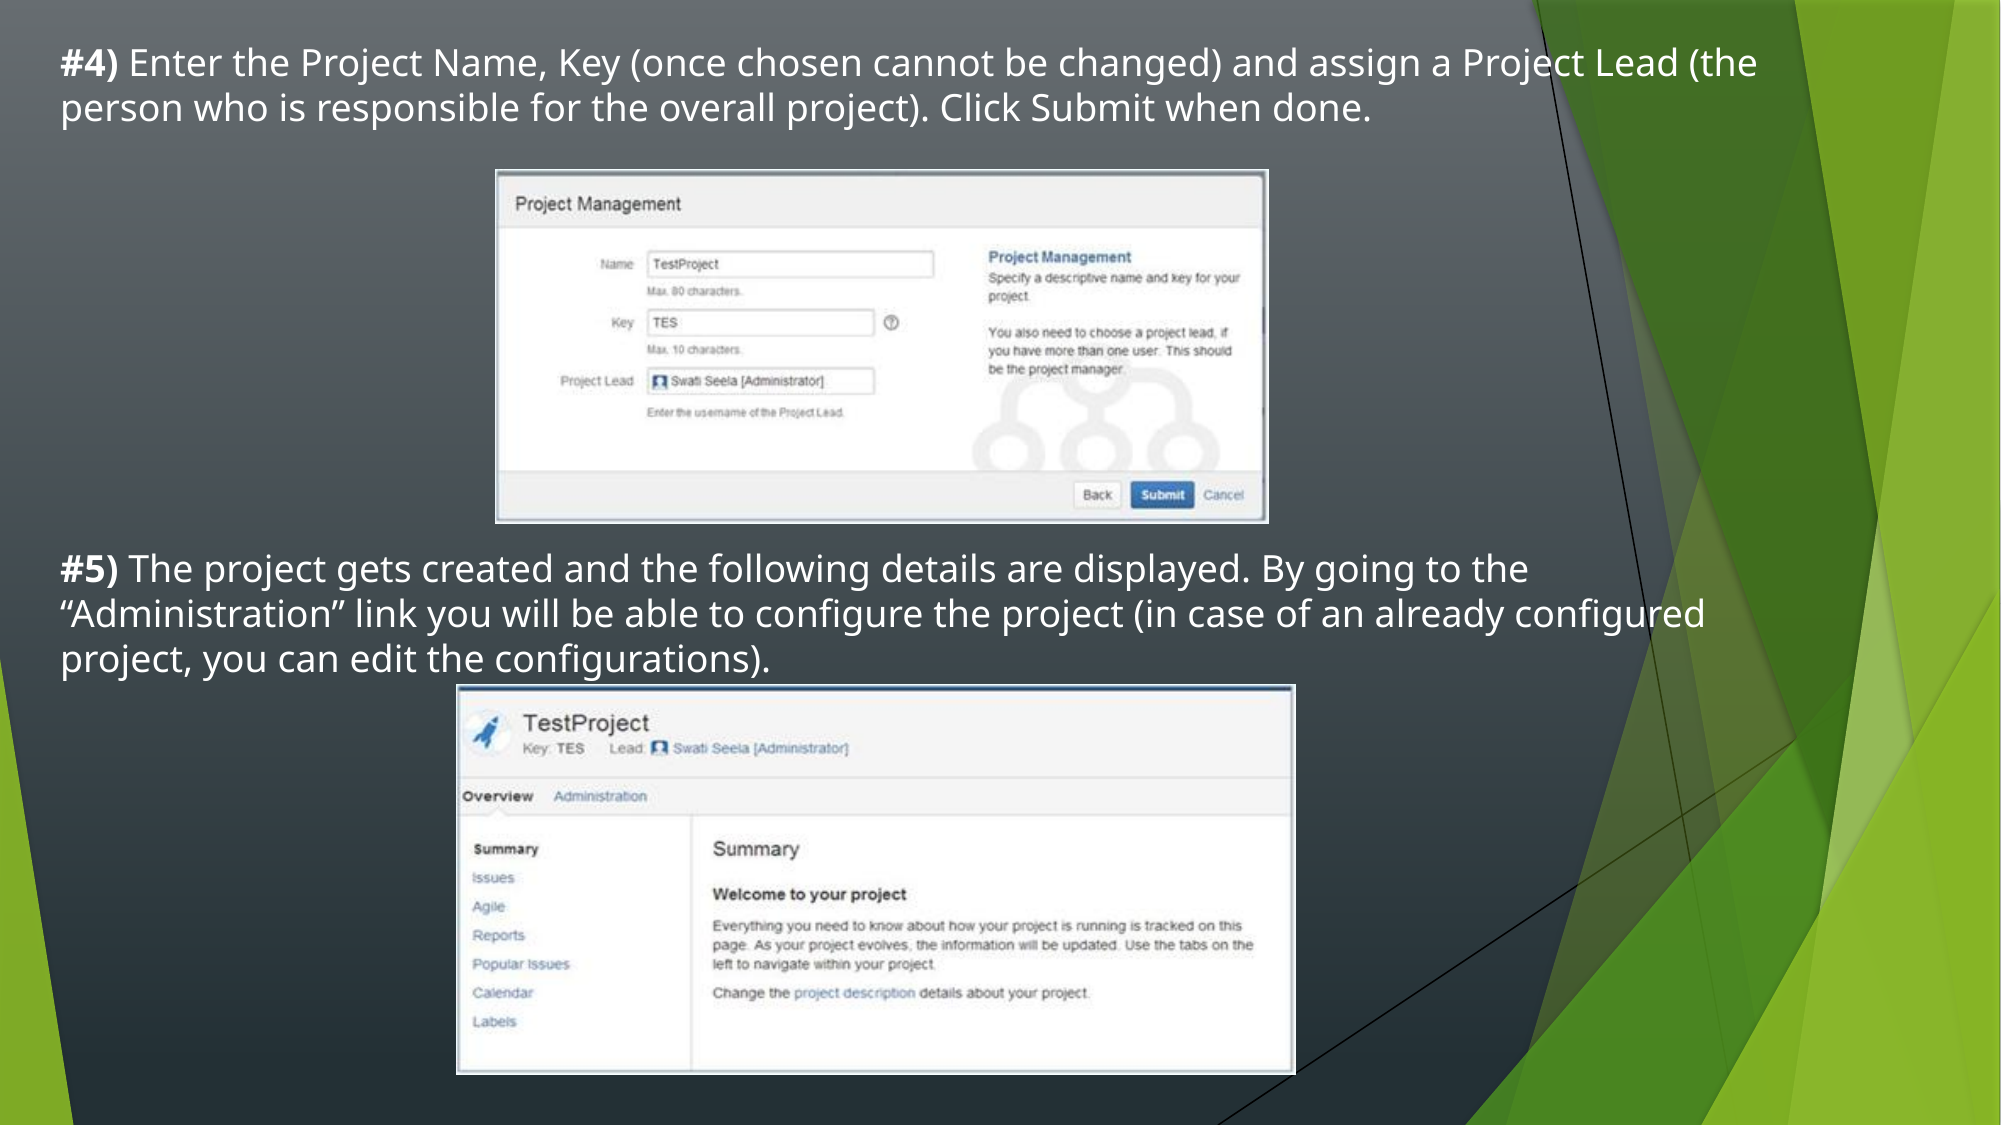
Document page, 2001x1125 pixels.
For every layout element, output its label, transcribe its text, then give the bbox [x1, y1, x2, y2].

picture [455, 683, 1296, 1076]
list #4) Enter the Project Name, Key (once chosen cannot be changed) and assign a Project Lead (the person who is responsible for the overall project). Click Submit when done. #5) The project gets created and the following details are displayed. By going to the “Administration” link you will be able to configure the project (in case of an already configured project, you can edit the configurations). [45, 31, 1832, 1075]
picture [494, 169, 1270, 524]
